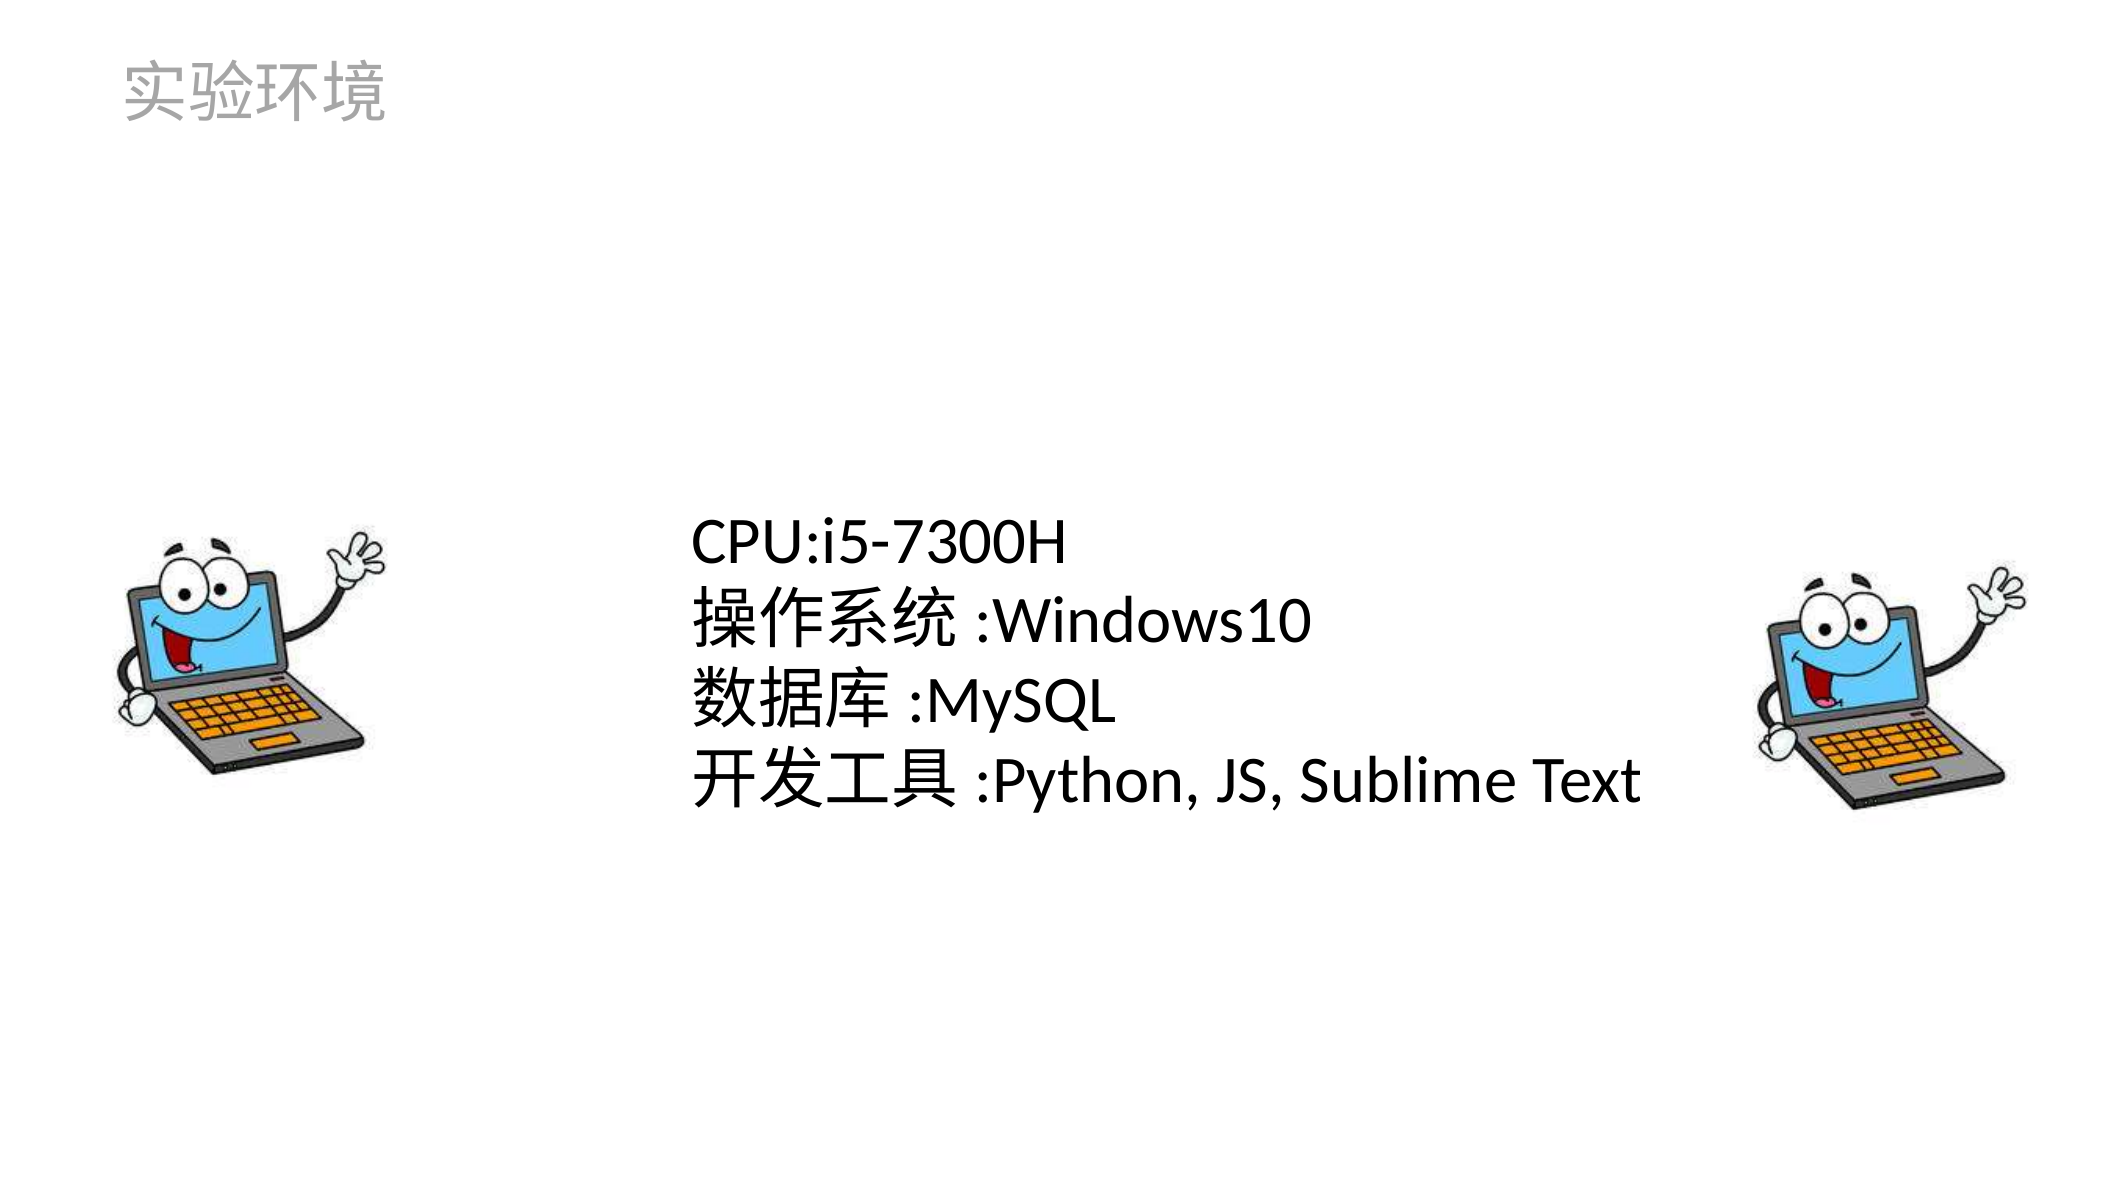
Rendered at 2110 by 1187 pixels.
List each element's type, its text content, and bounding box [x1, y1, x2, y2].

text_box 实验环境 [121, 50, 770, 131]
text_box CPU:i5-7300H 操作系统:Windows10 数据库:MySQL 开发工具:Python, JS, Sublime Text [676, 488, 1858, 824]
picture [1640, 522, 2110, 835]
picture [0, 486, 469, 800]
